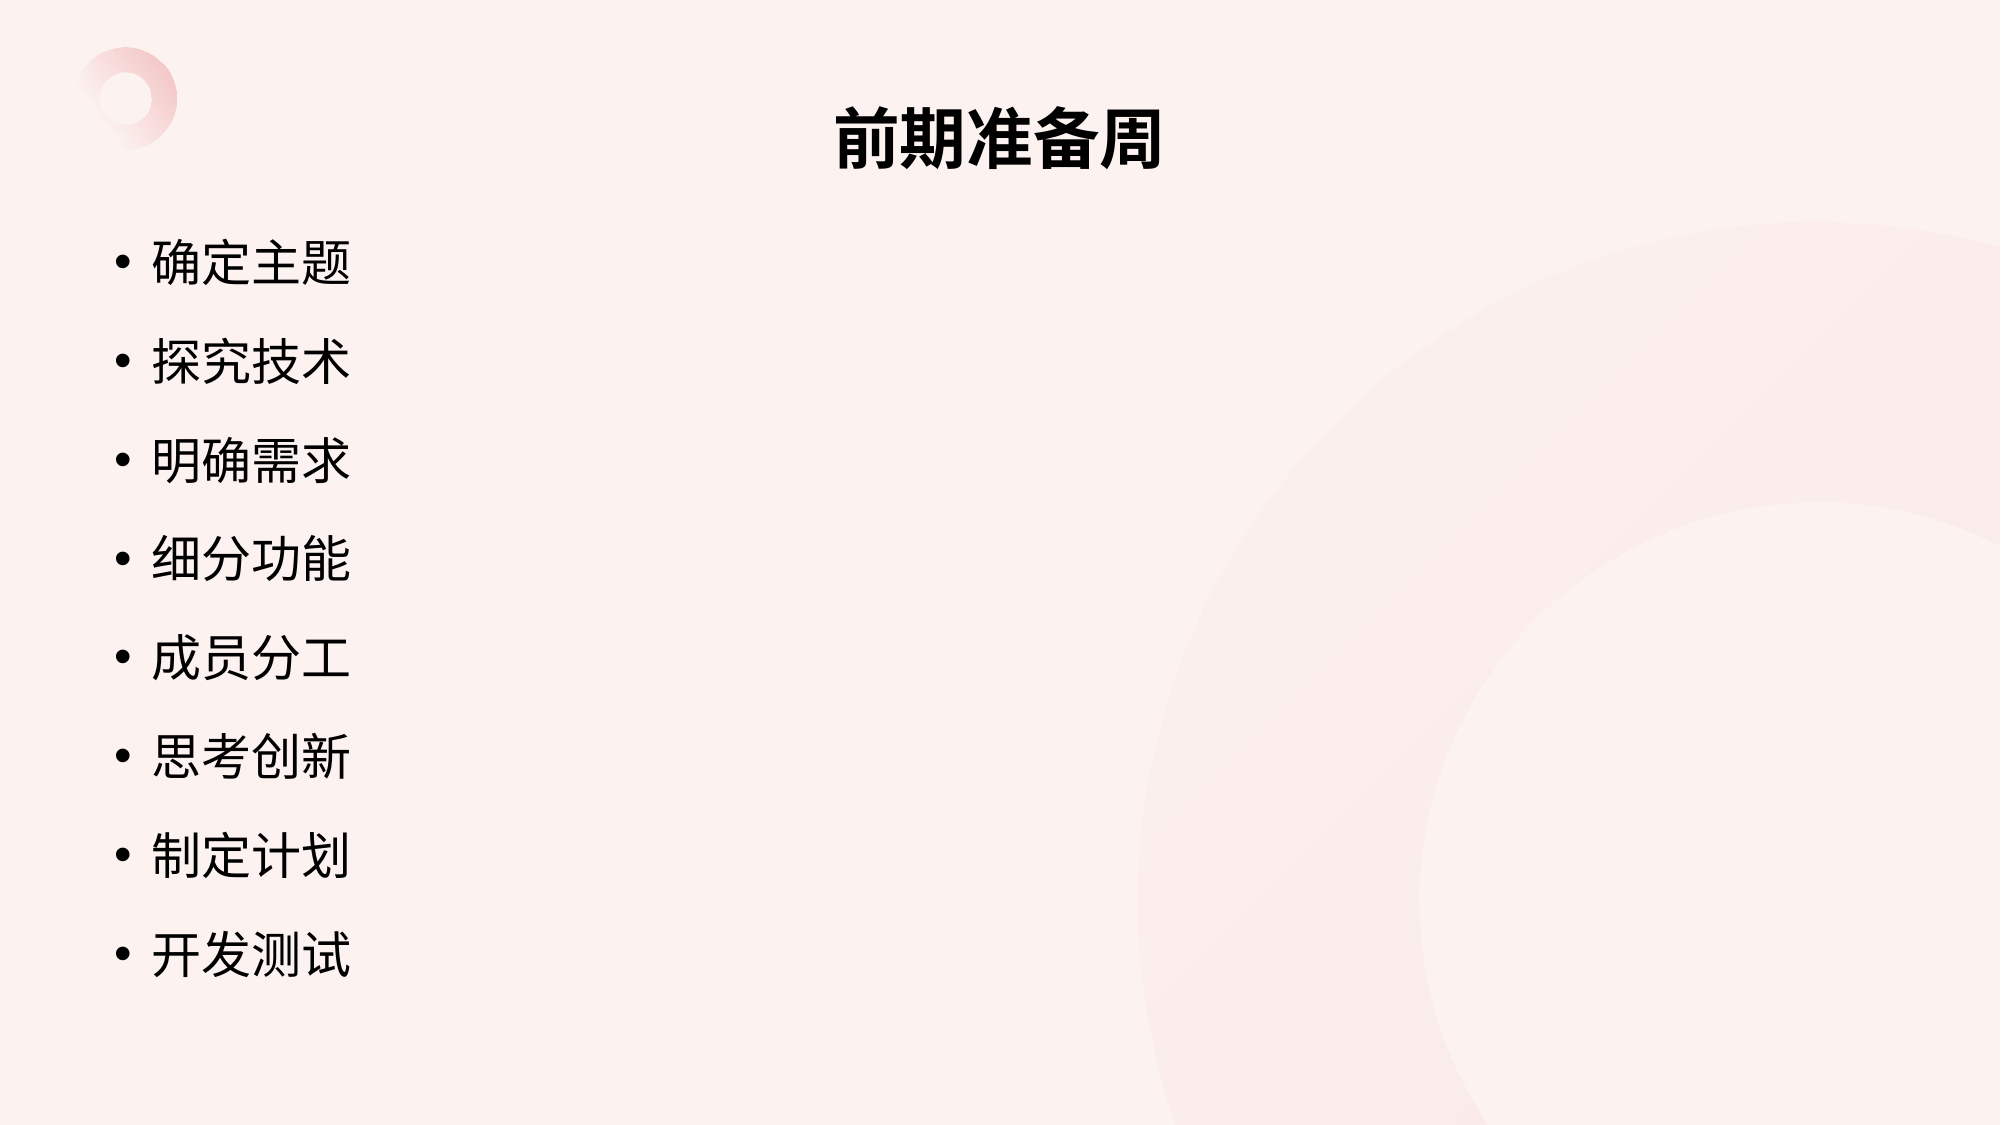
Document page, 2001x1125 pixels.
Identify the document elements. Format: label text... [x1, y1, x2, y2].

list 确定主题 探究技术 明确需求 细分功能 成员分工 思考创新 制定计划 开发测试 [114, 213, 1886, 1013]
title 前期准备周 [114, 59, 1886, 178]
